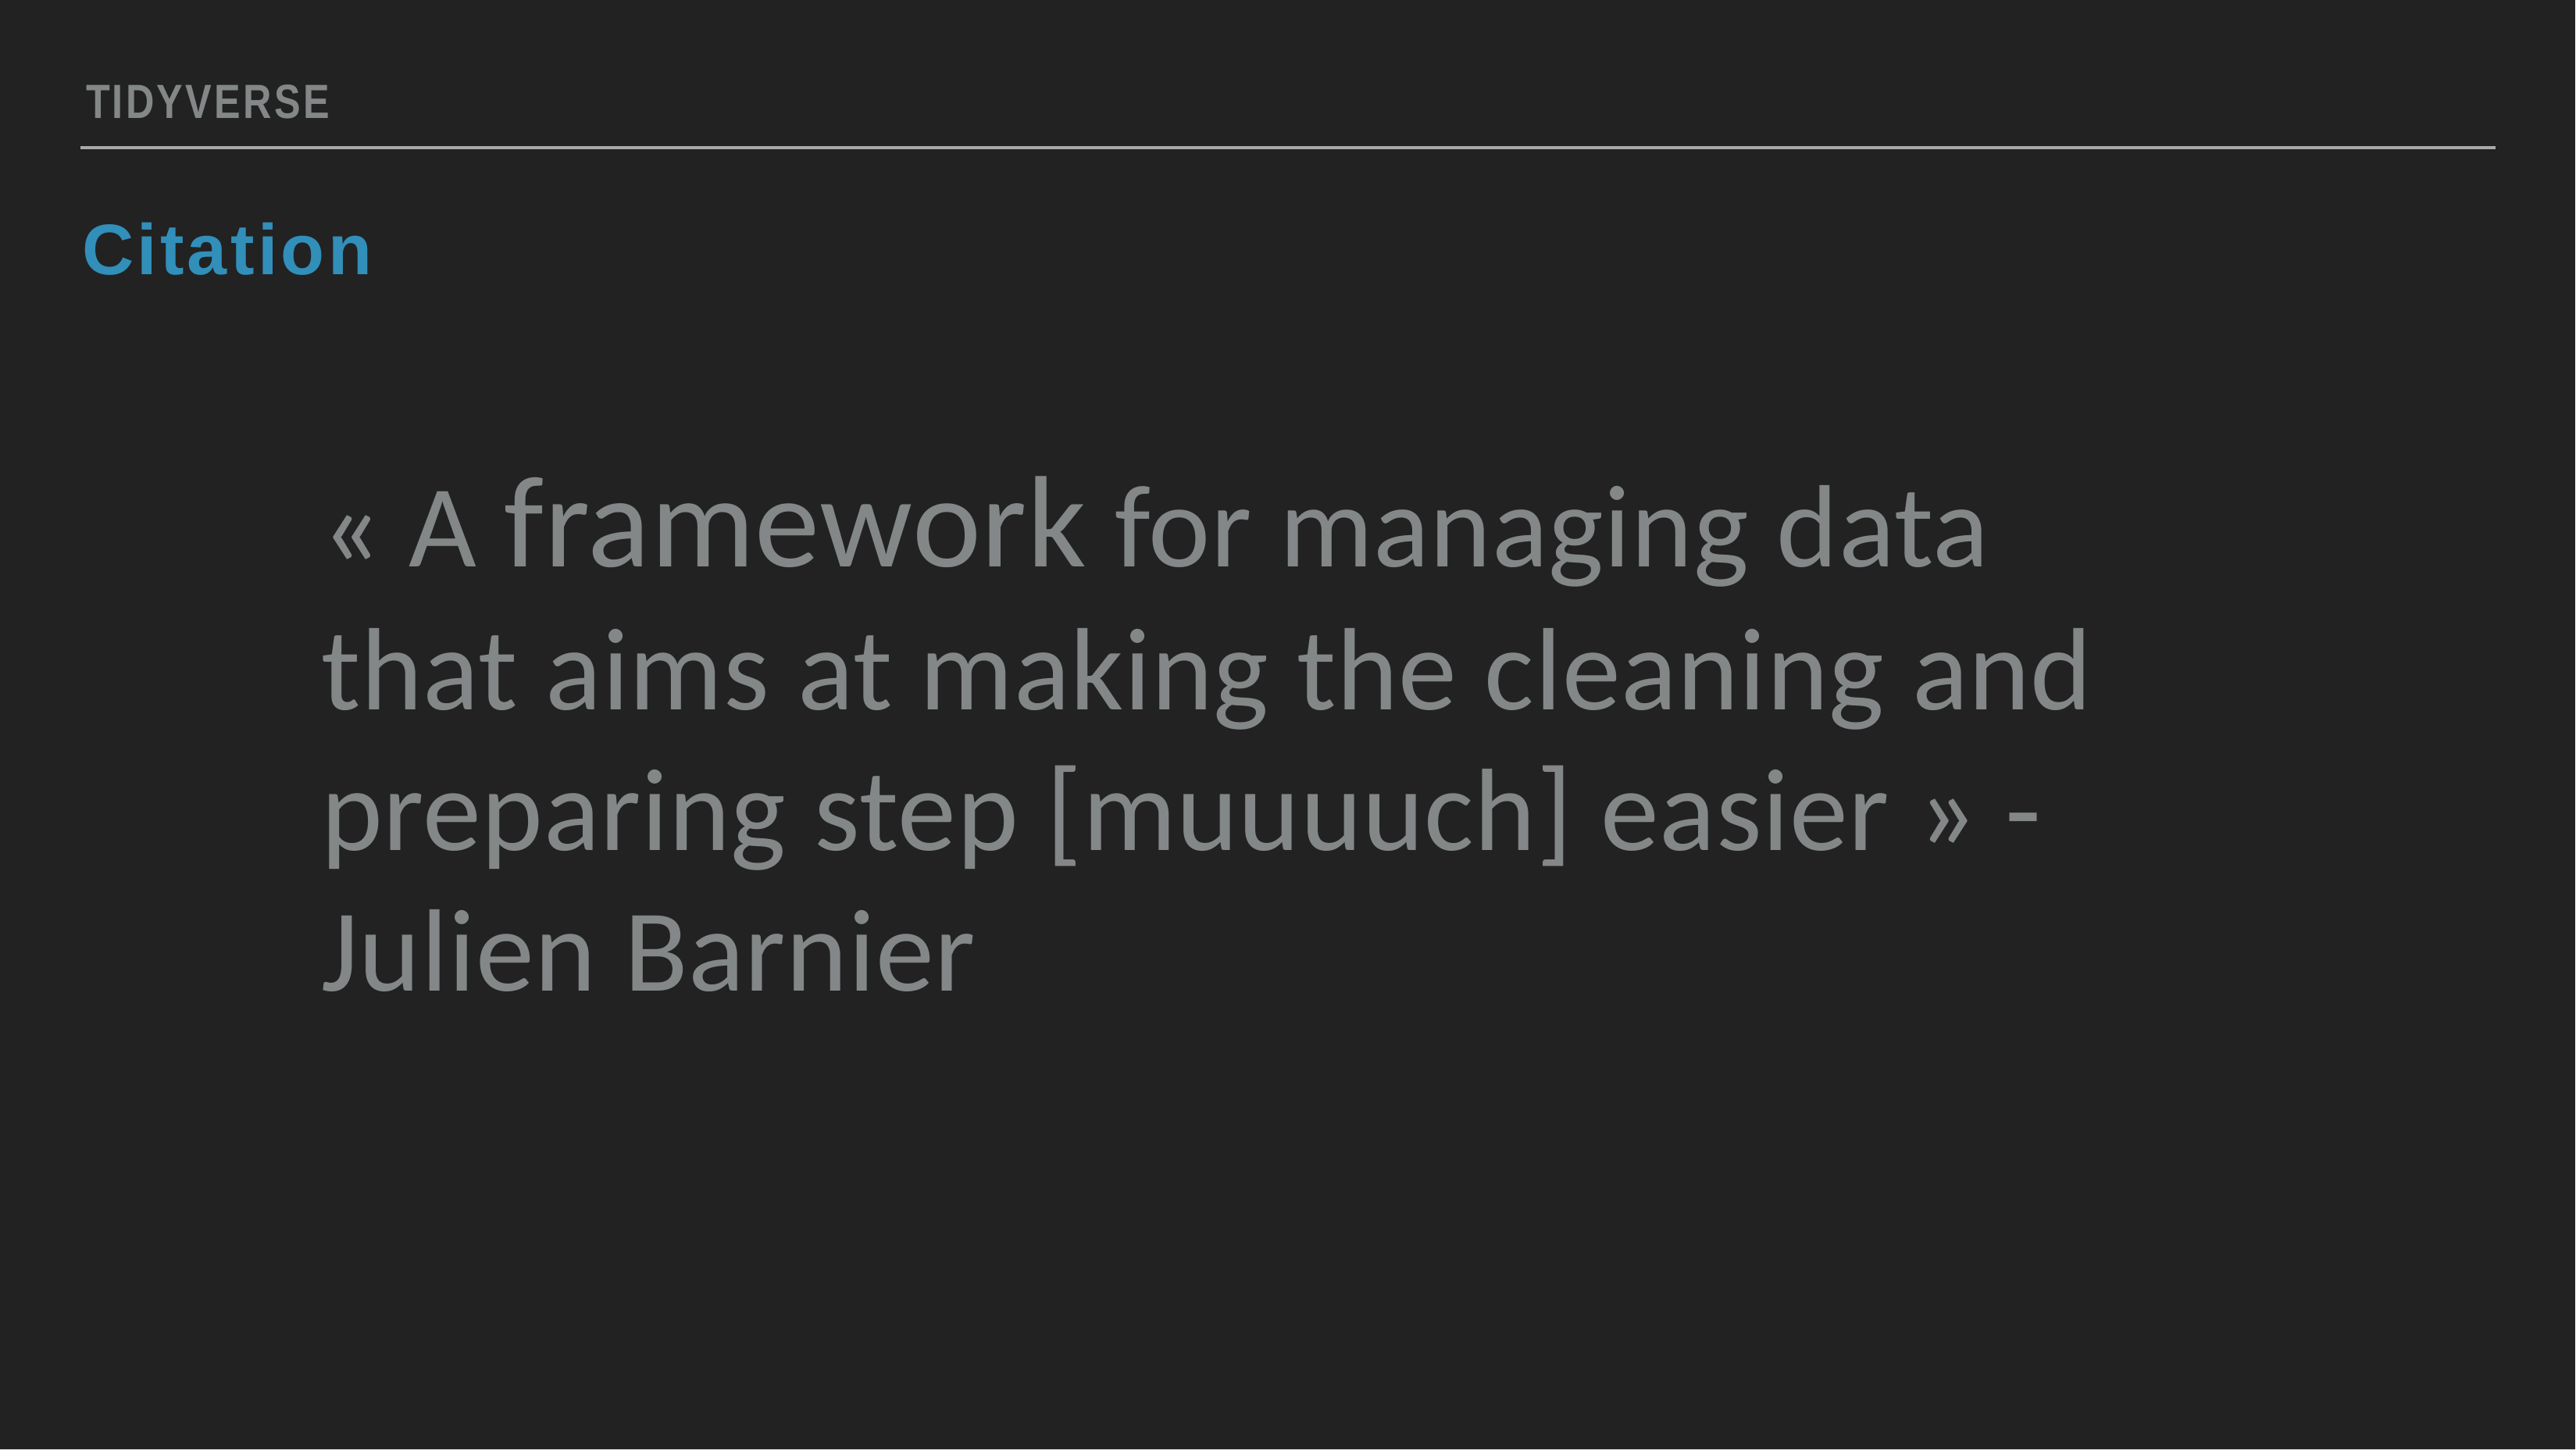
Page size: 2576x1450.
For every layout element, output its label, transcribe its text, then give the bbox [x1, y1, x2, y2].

text_box [0, 0, 2575, 1450]
text_box TIDYVERSE [84, 68, 917, 128]
text_box Citation [80, 201, 1728, 289]
text_box « A framework for managing data that aims at making the cleaning and preparing step [muuuuch] easier » - Julien Barnier [321, 434, 2196, 1015]
